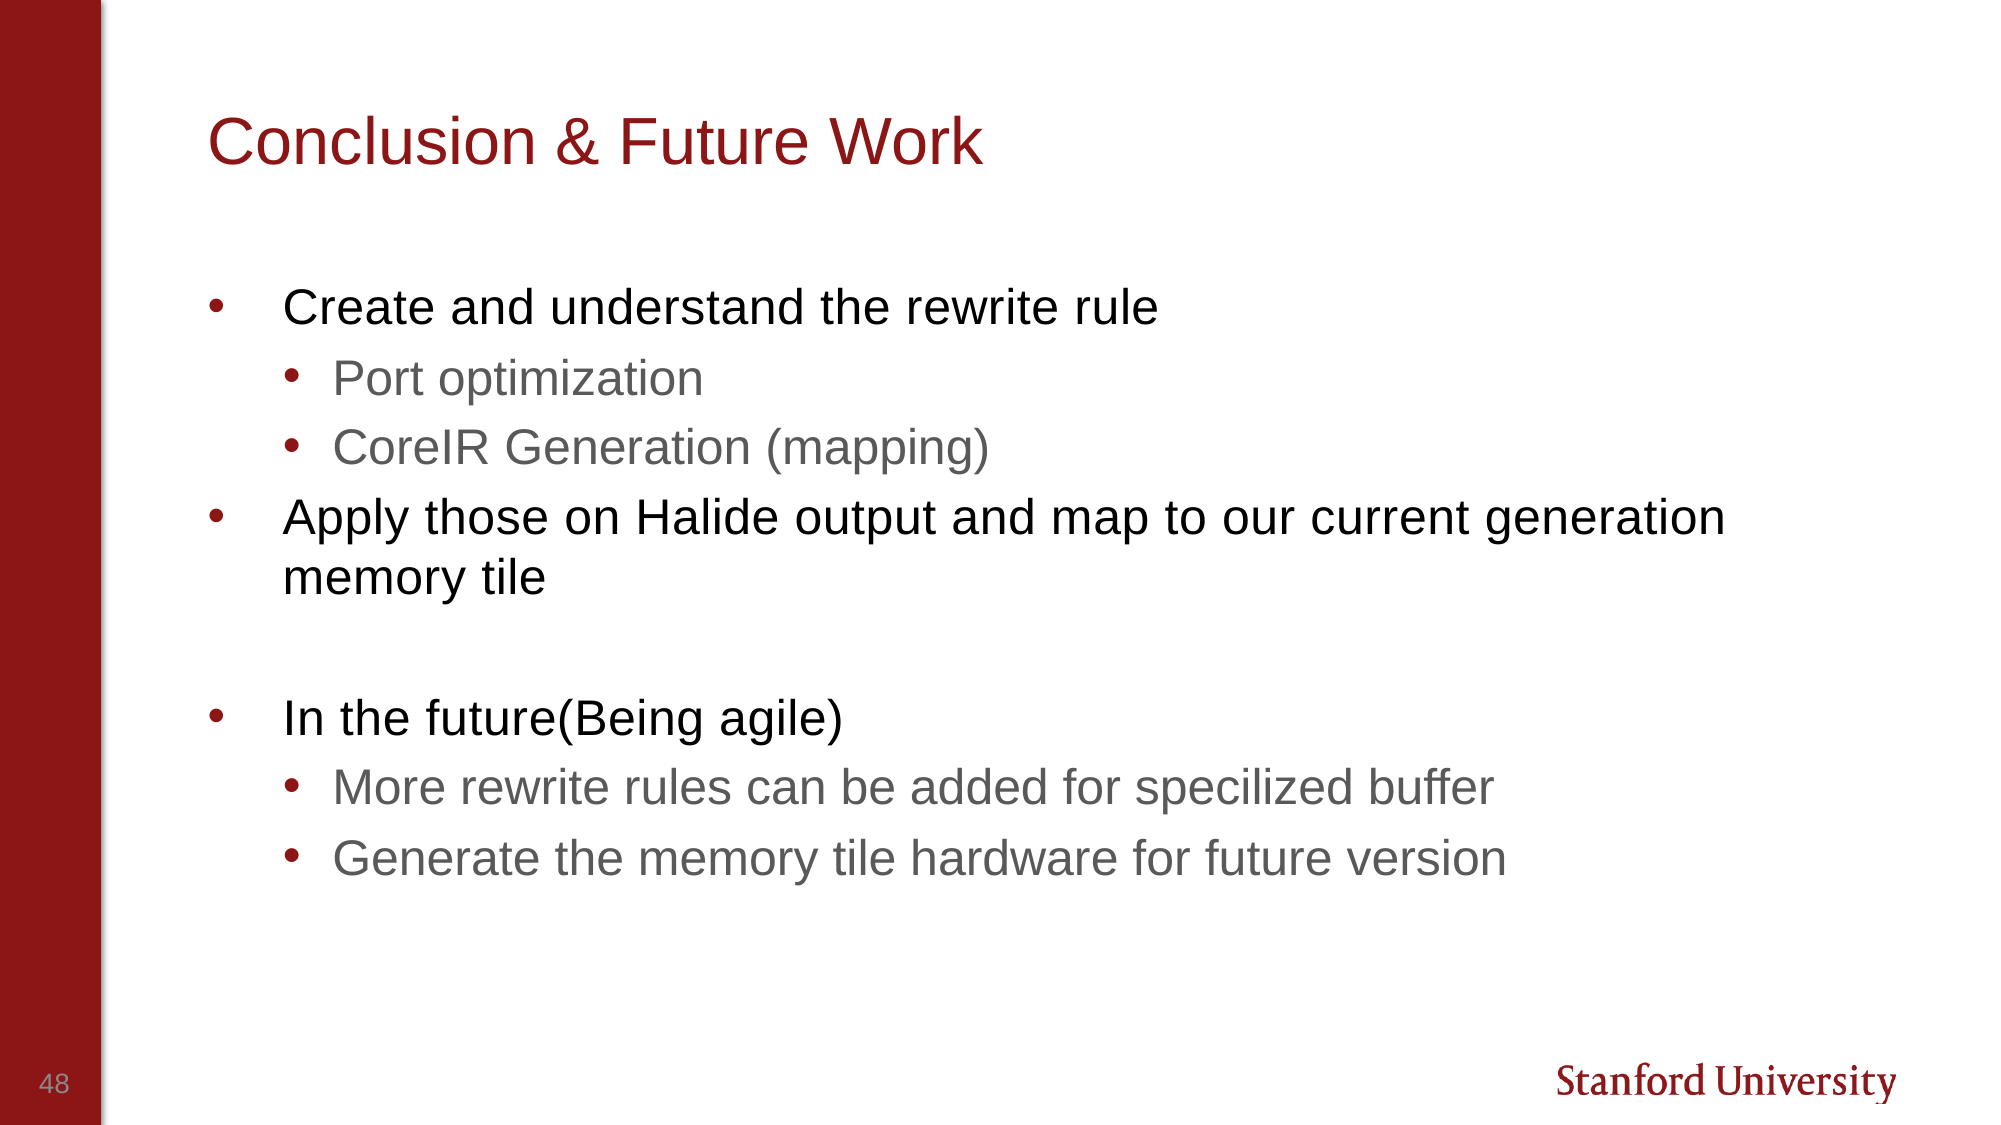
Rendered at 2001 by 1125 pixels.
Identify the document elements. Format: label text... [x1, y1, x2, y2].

list Create and understand the rewrite rule Port optimization CoreIR Generation (mapping) Apply those on Halide output and map to our current generation memory tile In the future(Being agile) More rewrite rules can be added for specilized buffer Generate the memory tile hardware for future version [207, 197, 1894, 1021]
title Conclusion & Future Work [207, 78, 1894, 186]
slide_number 48 [23, 1052, 209, 1112]
